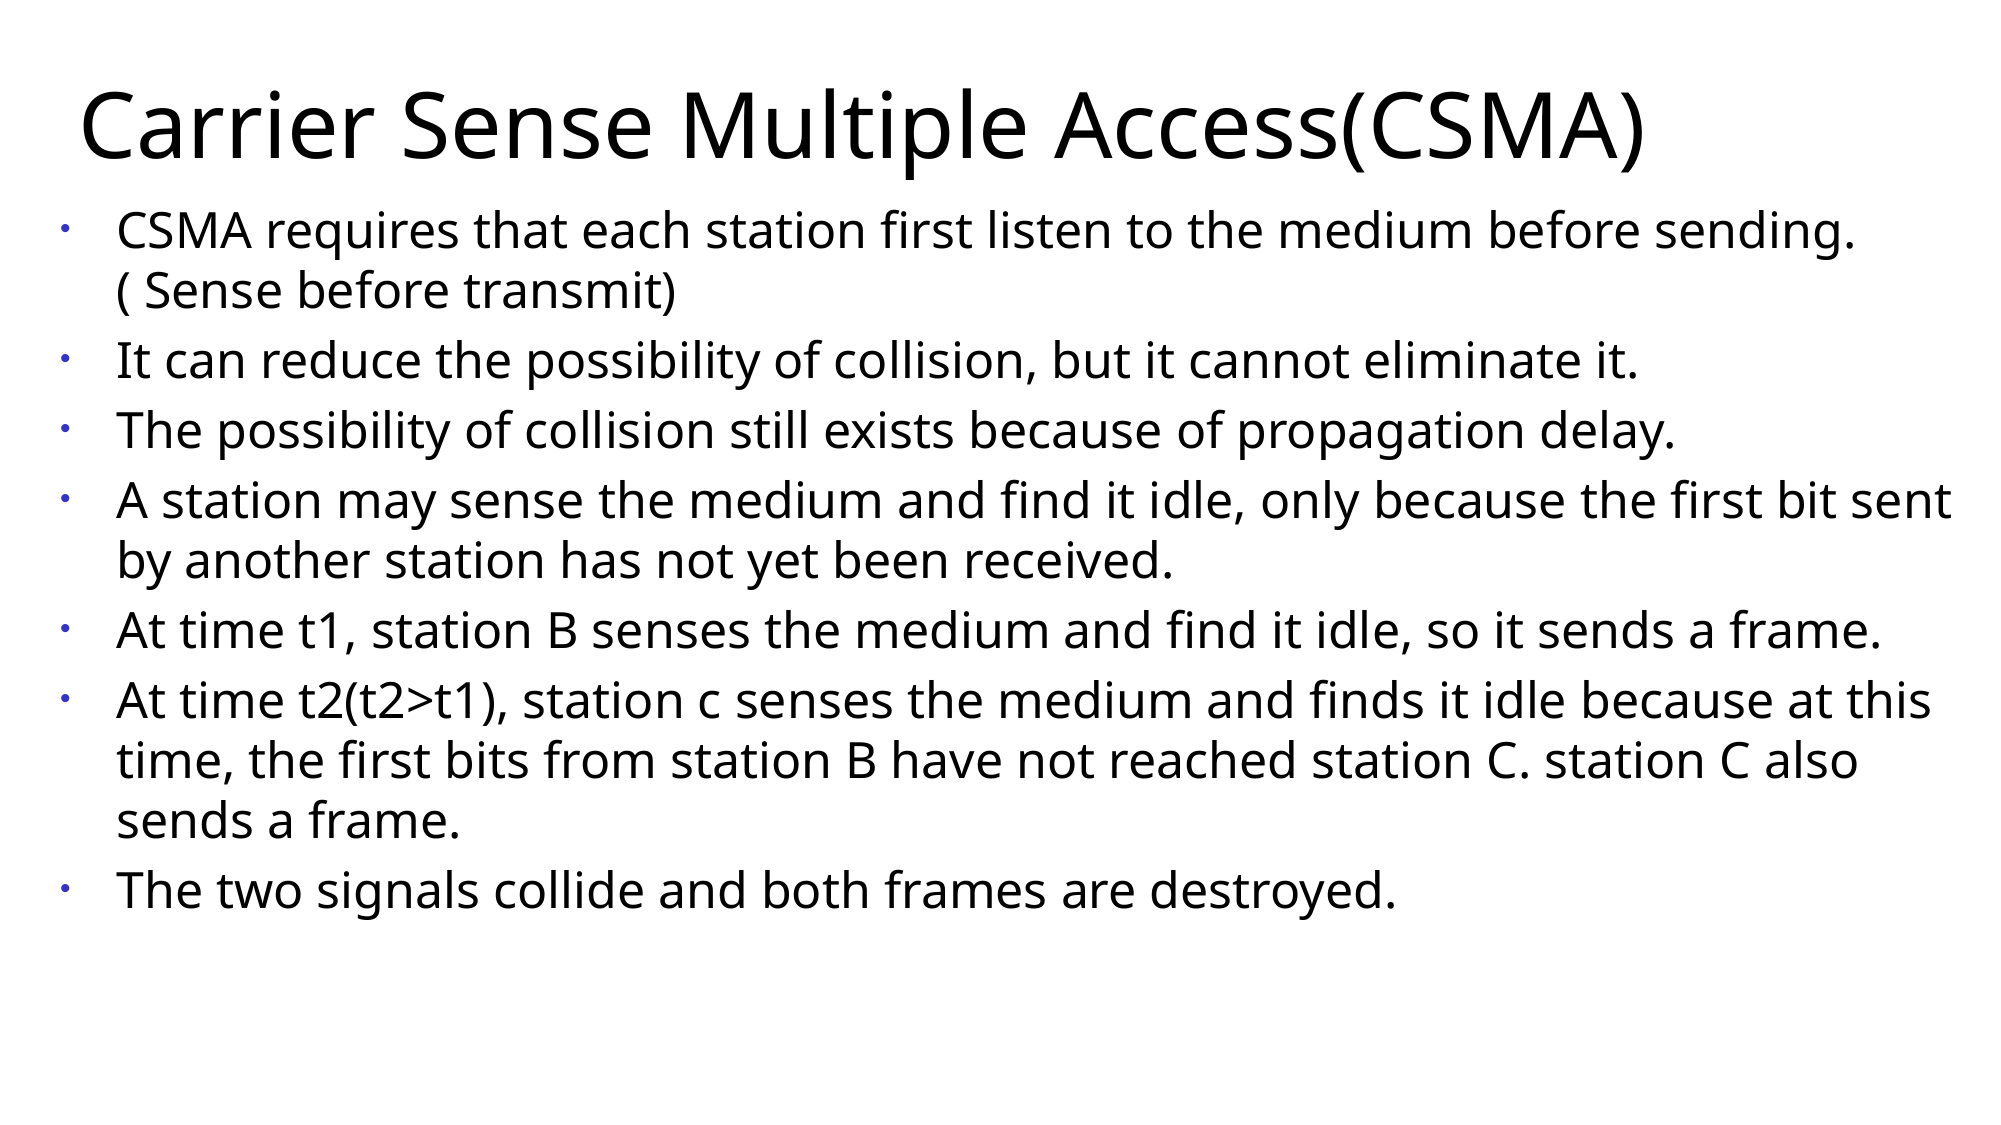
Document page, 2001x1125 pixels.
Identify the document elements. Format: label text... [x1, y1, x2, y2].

title Carrier Sense Multiple Access(CSMA) [63, 59, 1863, 173]
list CSMA requires that each station first listen to the medium before sending.( Sense before transmit) It can reduce the possibility of collision, but it cannot eliminate it. The possibility of collision still exists because of propagation delay. A station may sense the medium and find it idle, only because the first bit sent by another station has not yet been received. At time t1, station B senses the medium and find it idle, so it sends a frame. At time t2(t2>t1), station c senses the medium and finds it idle because at this time, the first bits from station B have not reached station C. station C also sends a frame. The two signals collide and both frames are destroyed. [45, 190, 1985, 1096]
